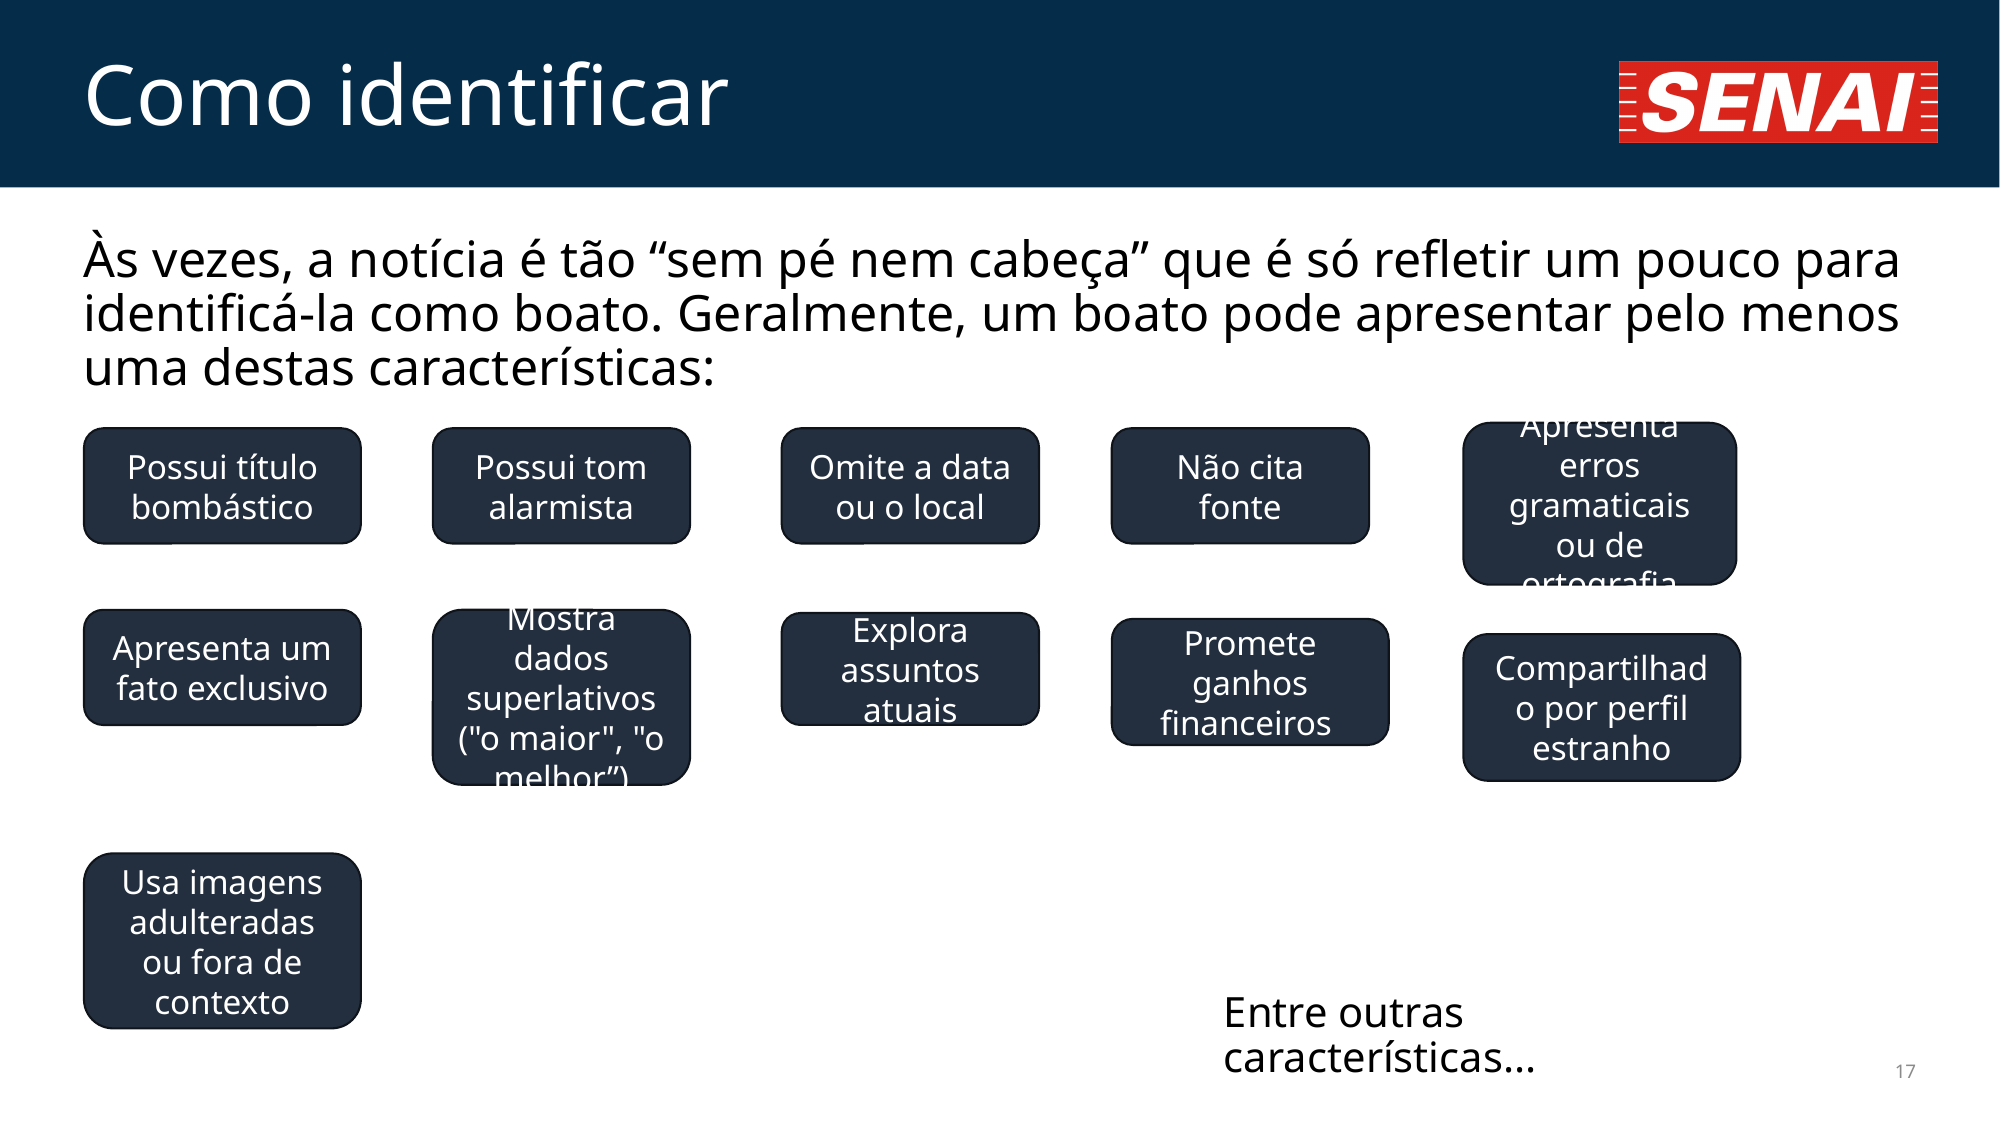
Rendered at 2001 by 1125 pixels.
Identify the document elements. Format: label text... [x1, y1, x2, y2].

text_box Entre outras características... [1208, 984, 1798, 1045]
text_box Apresenta erros gramaticais ou de ortografia [1462, 421, 1738, 586]
text_box Usa imagens adulteradas ou fora de contexto [82, 852, 362, 1030]
text_box Promete ganhos financeiros [1110, 617, 1390, 747]
list Às vezes, a notícia é tão “sem pé nem cabeça” que é só refletir um pouco para identificá-la como boato. Geralmente, um boato pode apresentar pelo menos uma destas características: [68, 226, 1957, 840]
picture [1619, 61, 1938, 143]
text_box Explora assuntos atuais [780, 611, 1041, 726]
text_box Não cita fonte [1110, 427, 1371, 545]
text_box Possui título bombástico [82, 427, 362, 545]
text_box Apresenta um fato exclusivo [82, 608, 362, 727]
slide_number 17 [1481, 1042, 1932, 1103]
text_box Mostra dados superlativos ("o maior", "o melhor”) [431, 608, 692, 786]
text_box Compartilhado por perfil estranho [1462, 633, 1742, 782]
text_box Possui tom alarmista [431, 427, 692, 545]
title Como identificar [68, 59, 1600, 138]
text_box Omite a data ou o local [780, 427, 1041, 545]
